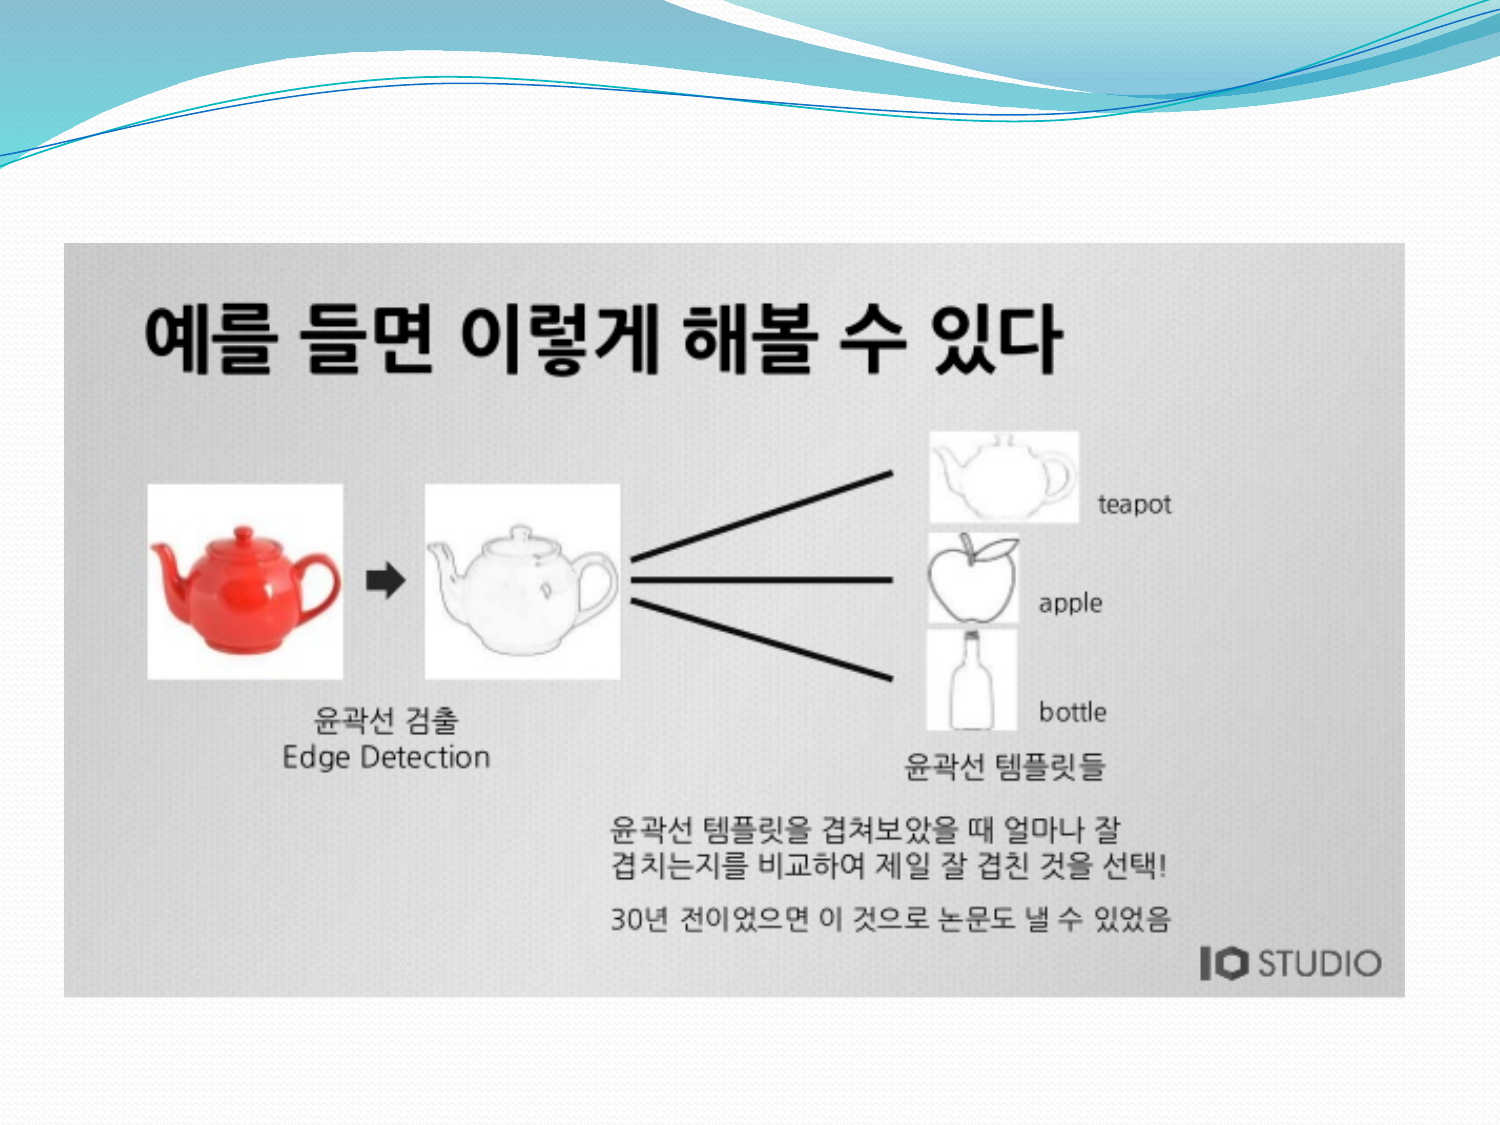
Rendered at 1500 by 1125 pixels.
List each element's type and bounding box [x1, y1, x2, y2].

picture [64, 243, 1405, 1000]
